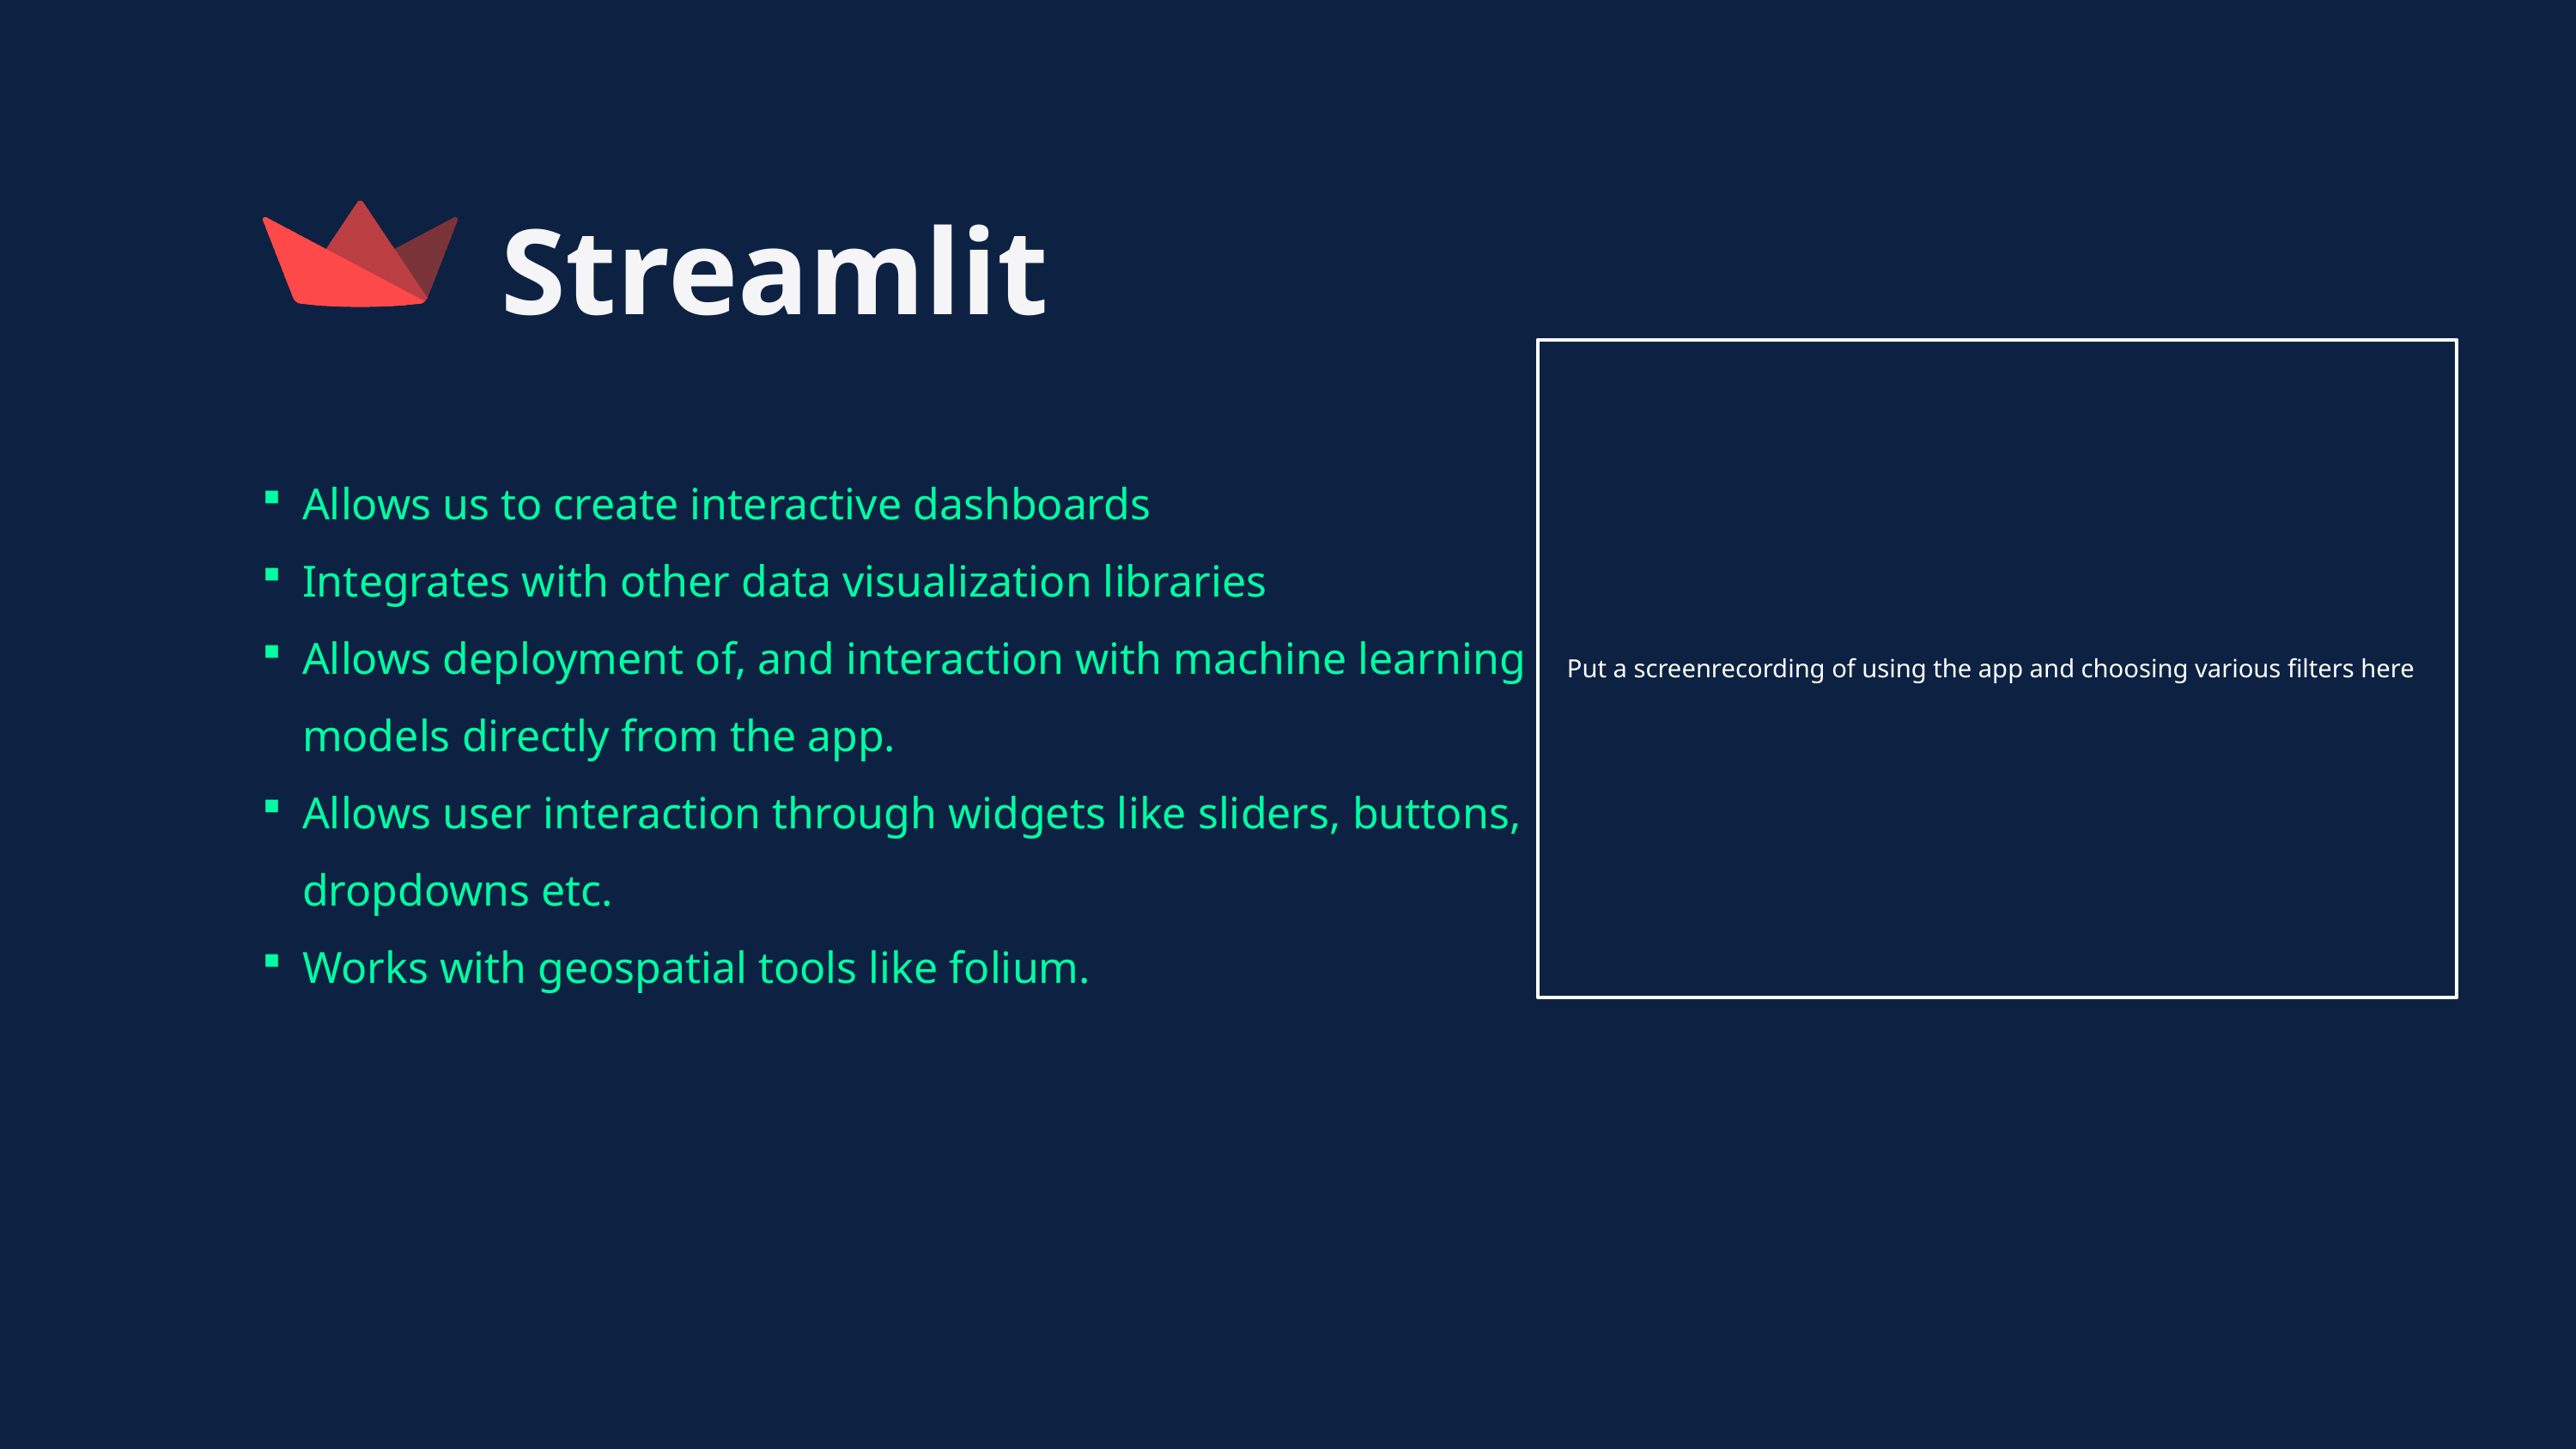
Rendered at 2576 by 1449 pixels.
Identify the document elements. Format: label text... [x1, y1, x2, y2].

text_box Allows us to create interactive dashboards Integrates with other data visualization libraries Allows deployment of, and interaction with machine learning models directly from the app. Allows user interaction through widgets like sliders, buttons, dropdowns etc. Works with geospatial tools like folium. [262, 451, 1536, 992]
text_box [1536, 338, 2458, 999]
text_box Streamlit [417, 167, 1132, 338]
text_box Put a screenrecording of using the app and choosing various filters here [1554, 646, 2440, 690]
picture [261, 200, 458, 307]
